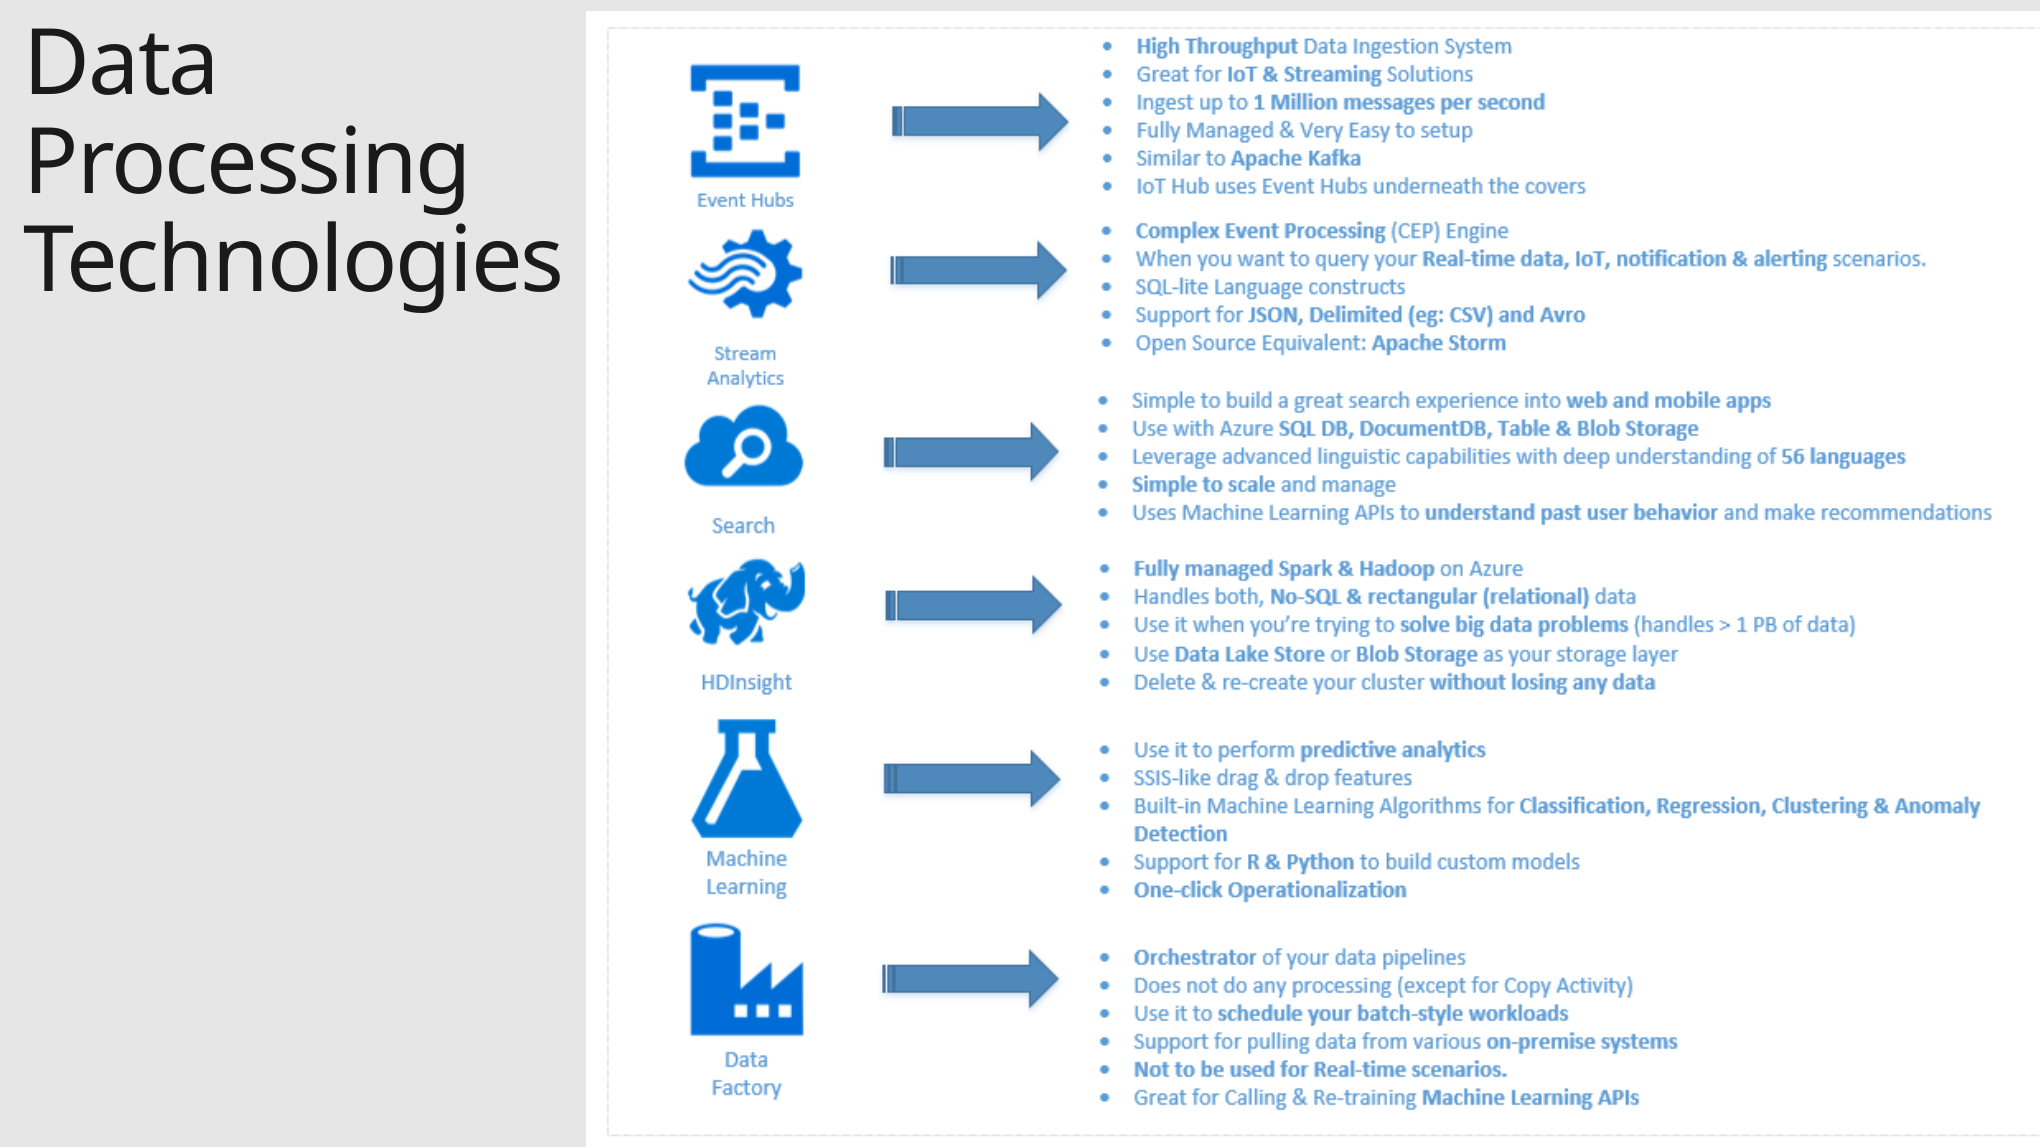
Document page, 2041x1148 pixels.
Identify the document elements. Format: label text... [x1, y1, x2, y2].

picture [586, 11, 2041, 1148]
text_box Data Processing Technologies [0, 0, 607, 327]
